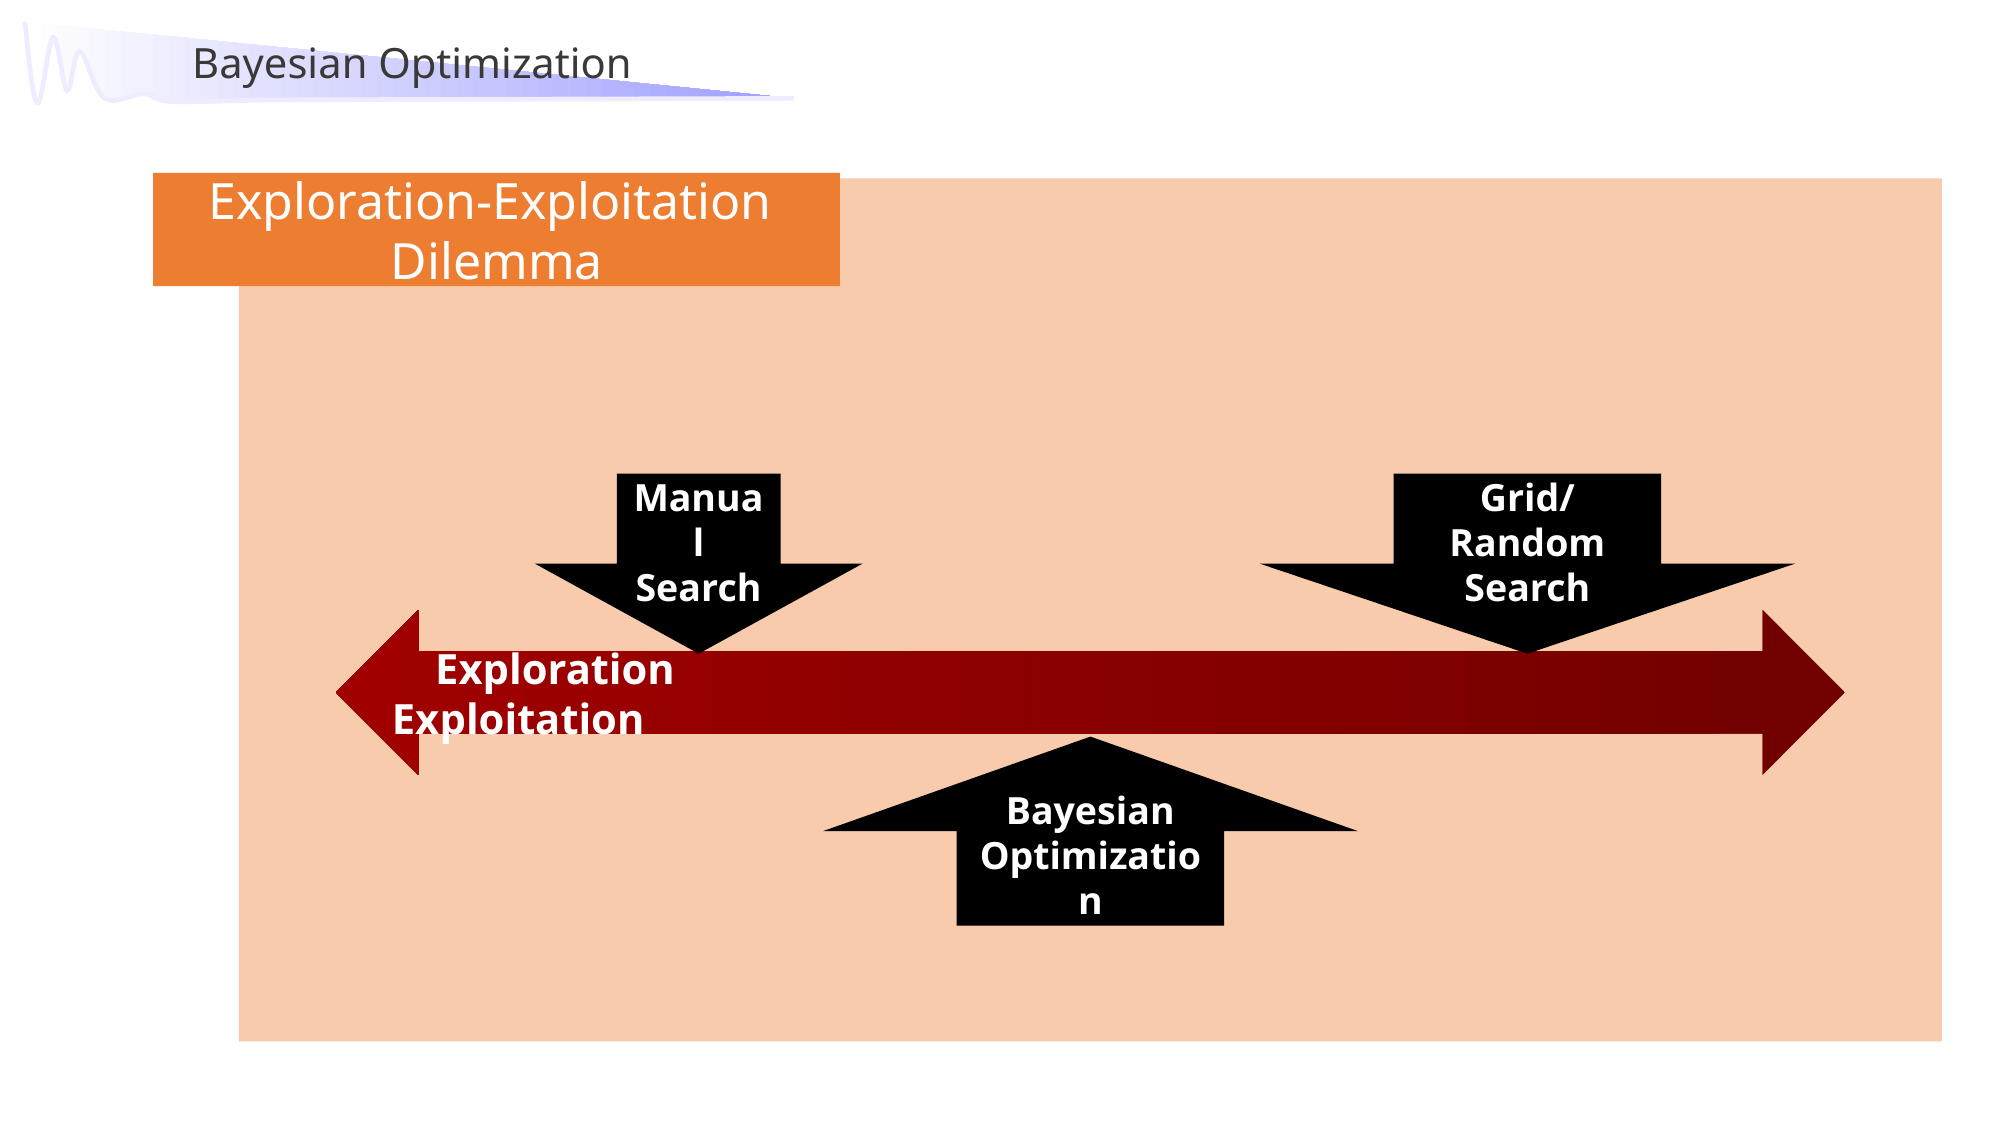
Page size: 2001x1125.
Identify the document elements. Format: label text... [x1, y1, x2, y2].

text_box [238, 177, 1943, 1042]
text_box Exploration Exploitation [334, 607, 1847, 778]
text_box [23, 21, 794, 105]
text_box Bayesian Optimization [822, 735, 1359, 927]
text_box Manual Search [534, 472, 863, 655]
text_box Grid/Random Search [1259, 472, 1796, 655]
text_box Exploration-Exploitation Dilemma [152, 172, 841, 287]
text_box Bayesian Optimization [177, 29, 751, 95]
